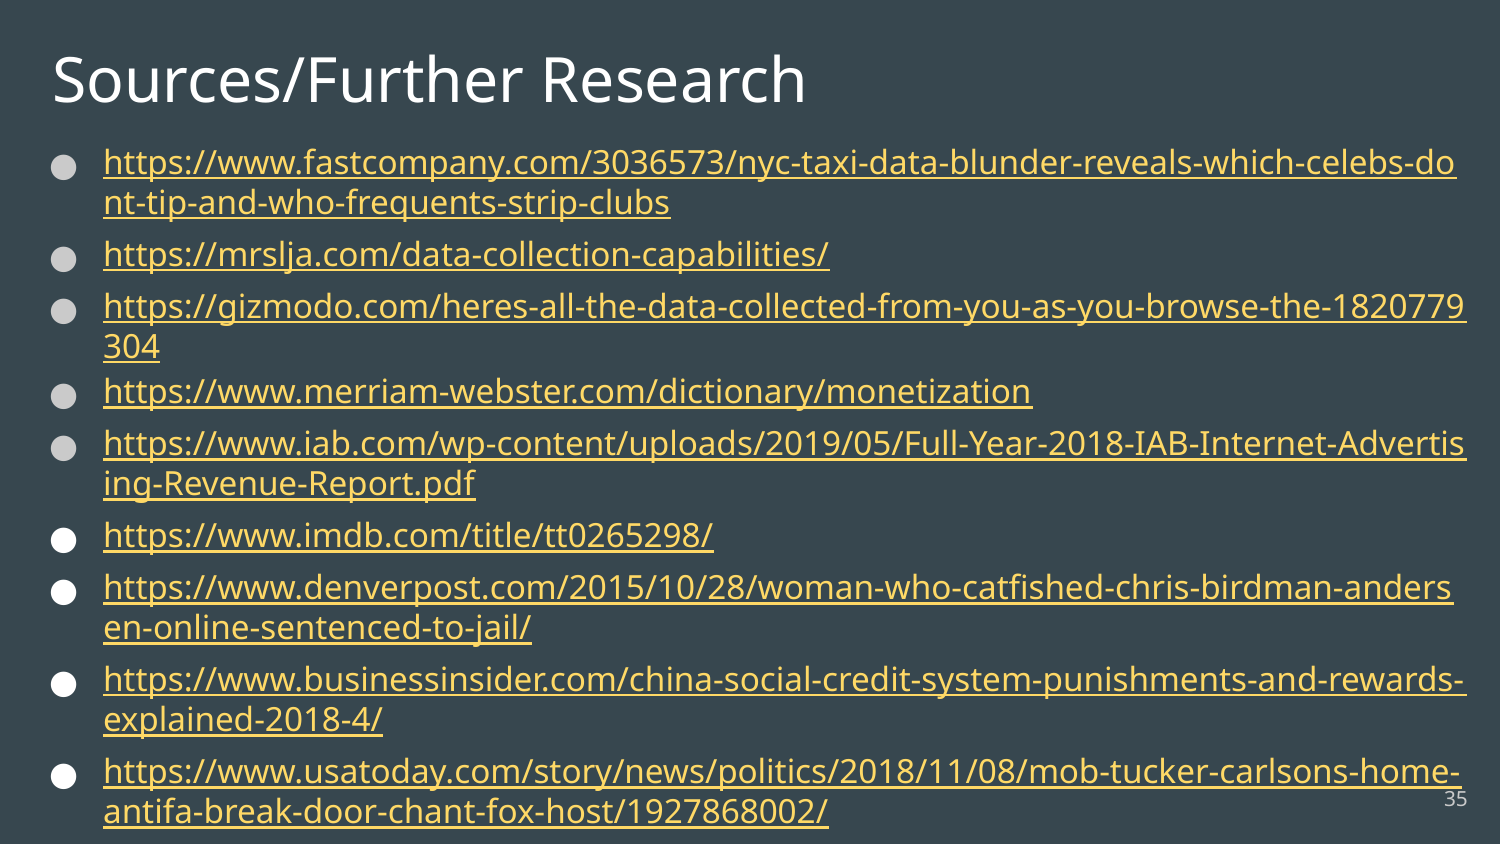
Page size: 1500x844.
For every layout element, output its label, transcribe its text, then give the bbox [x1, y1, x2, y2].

list https://www.fastcompany.com/3036573/nyc-taxi-data-blunder-reveals-which-celebs-dont-tip-and-who-frequents-strip-clubs https://mrslja.com/data-collection-capabilities/ https://gizmodo.com/heres-all-the-data-collected-from-you-as-you-browse-the-1820779304 https://www.merriam-webster.com/dictionary/monetization https://www.iab.com/wp-content/uploads/2019/05/Full-Year-2018-IAB-Internet-Advertising-Revenue-Report.pdf https://www.imdb.com/title/tt0265298/ https://www.denverpost.com/2015/10/28/woman-who-catfished-chris-birdman-andersen-online-sentenced-to-jail/ https://www.businessinsider.com/china-social-credit-system-punishments-and-rewards-explained-2018-4/ https://www.usatoday.com/story/news/politics/2018/11/08/mob-tucker-carlsons-home-antifa-break-door-chant-fox-host/1927868002/ https://medium.com/@the_manifest/data-privacy-concerns-an-overview-for-2019-2ccea79aa6f8 [13, 119, 1483, 817]
slide_number ‹#› [1392, 767, 1483, 833]
title Sources/Further Research [37, 25, 1435, 119]
